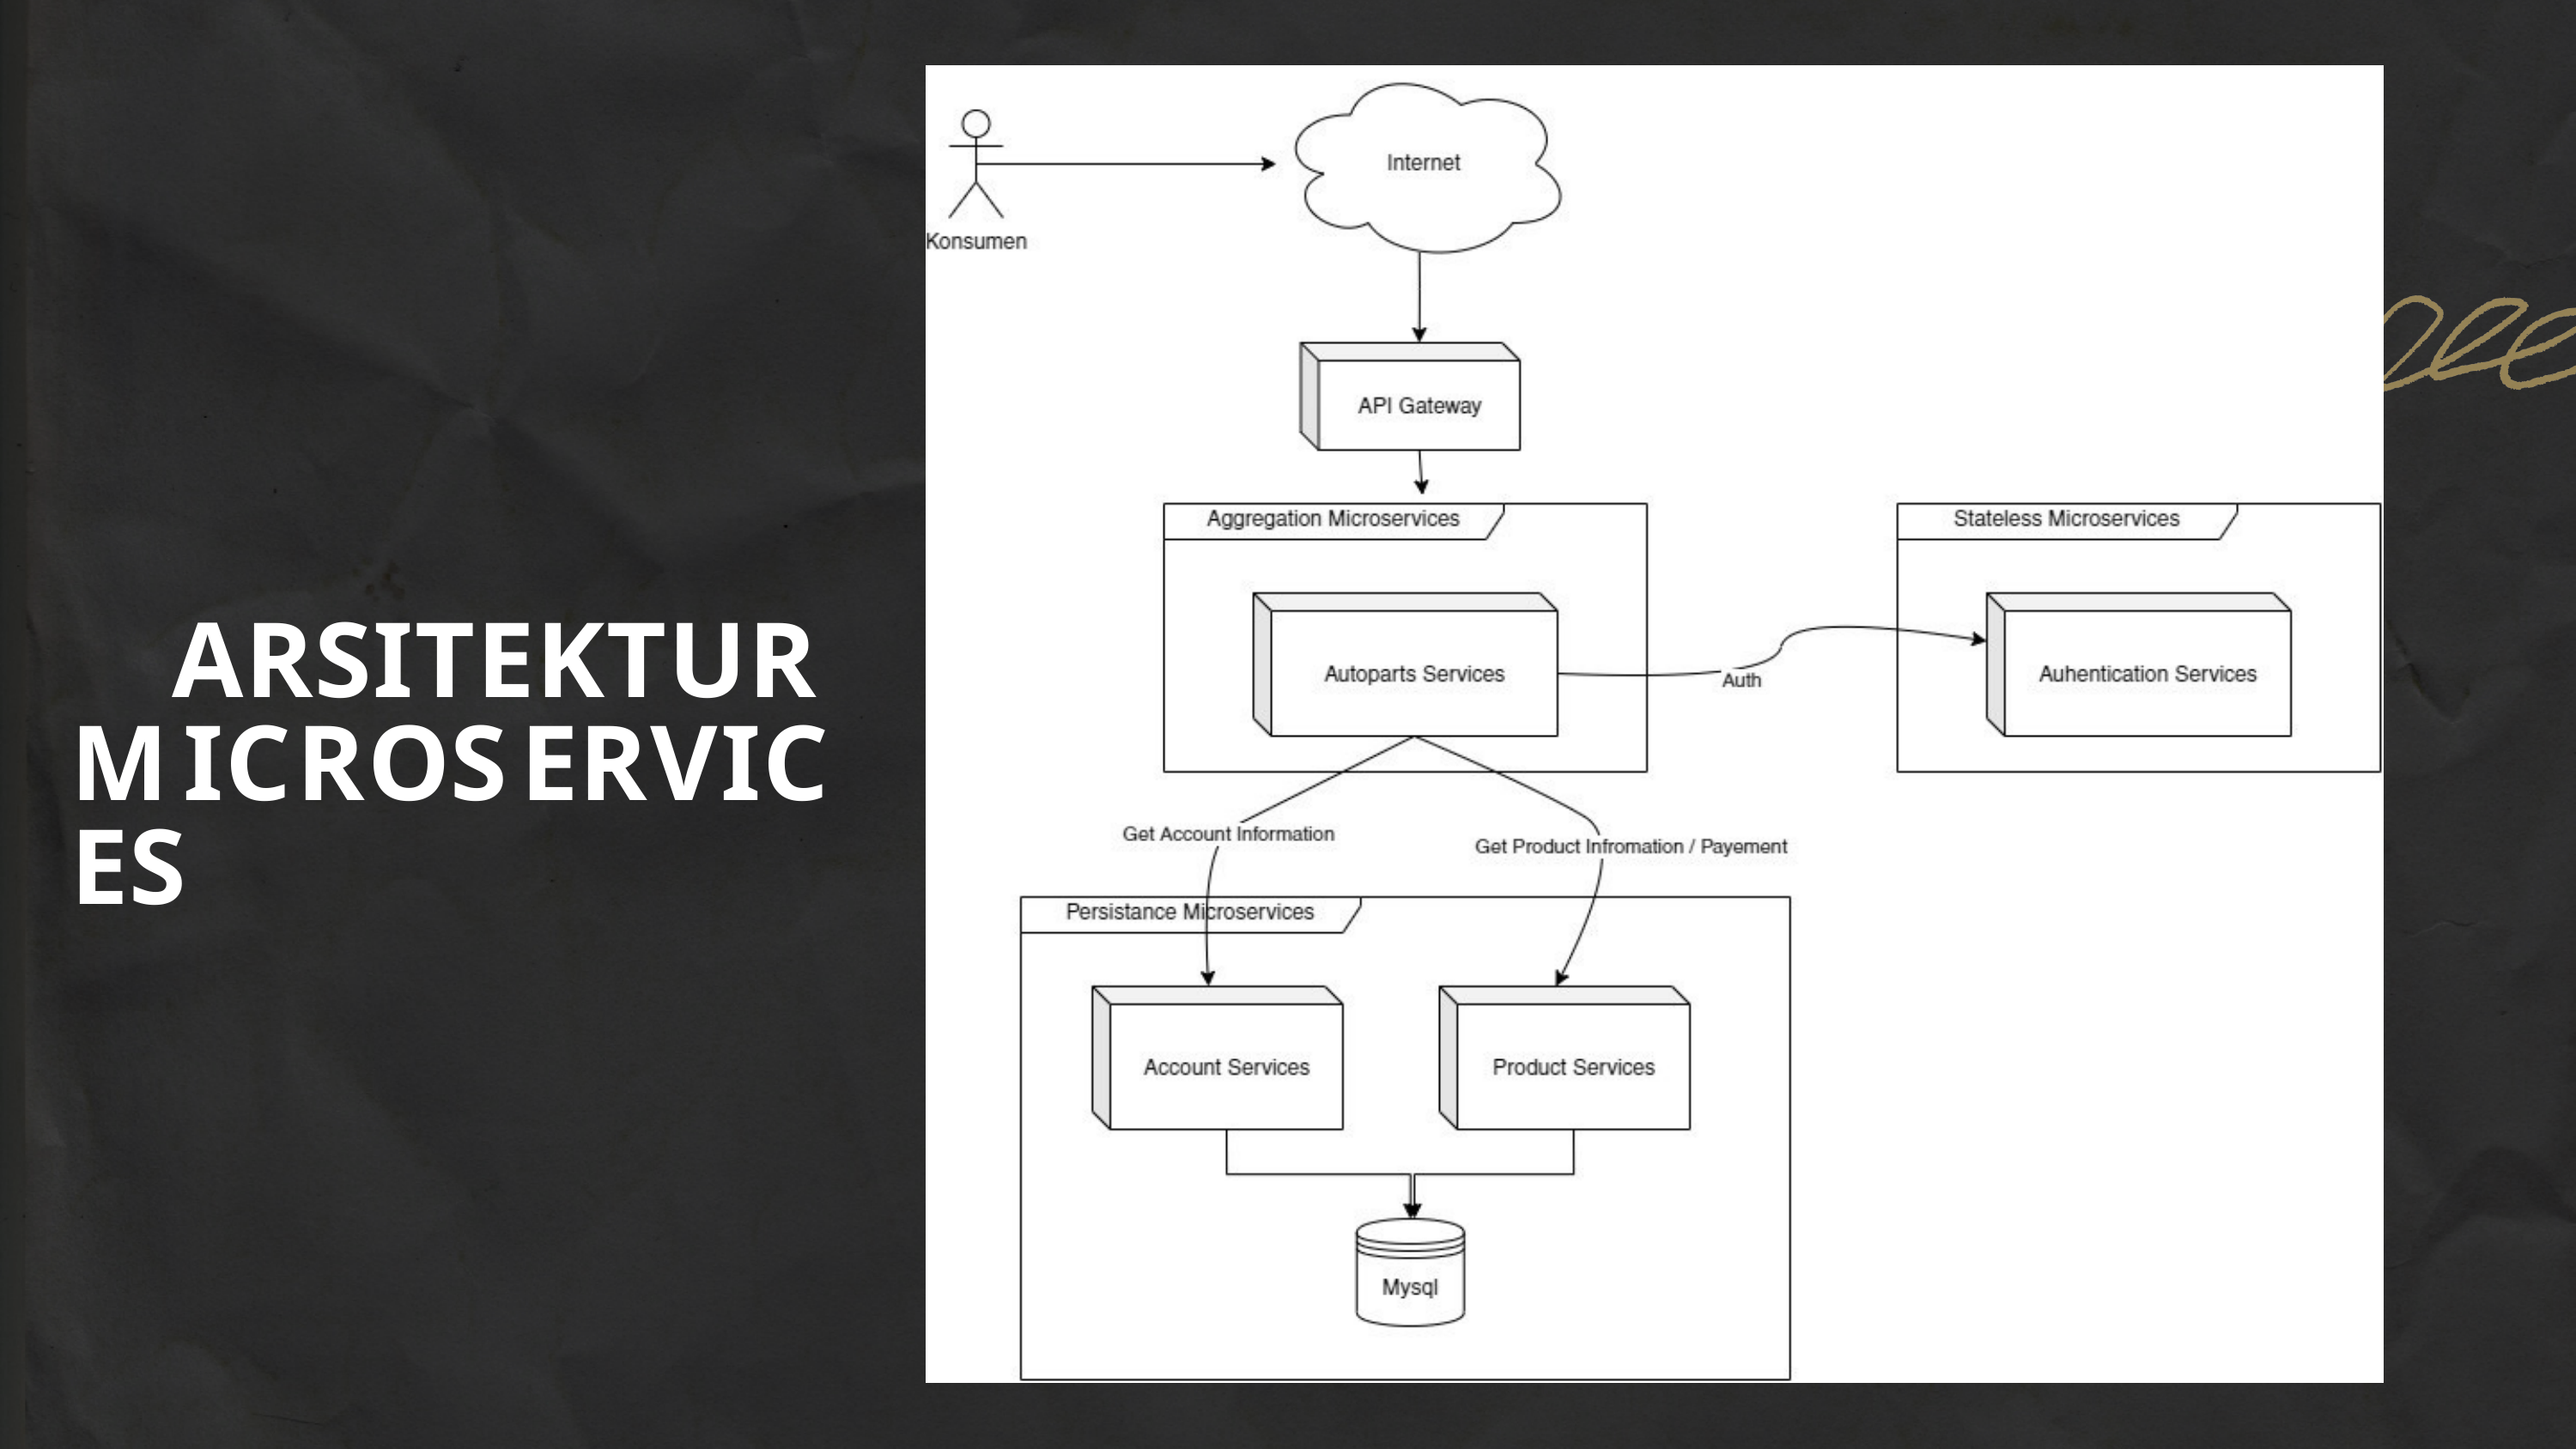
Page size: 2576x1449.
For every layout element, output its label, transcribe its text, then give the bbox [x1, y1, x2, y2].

title ARSITEKTUR MICROSERVICES [69, 591, 888, 925]
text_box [925, 65, 2576, 1384]
picture [0, 0, 2576, 1449]
